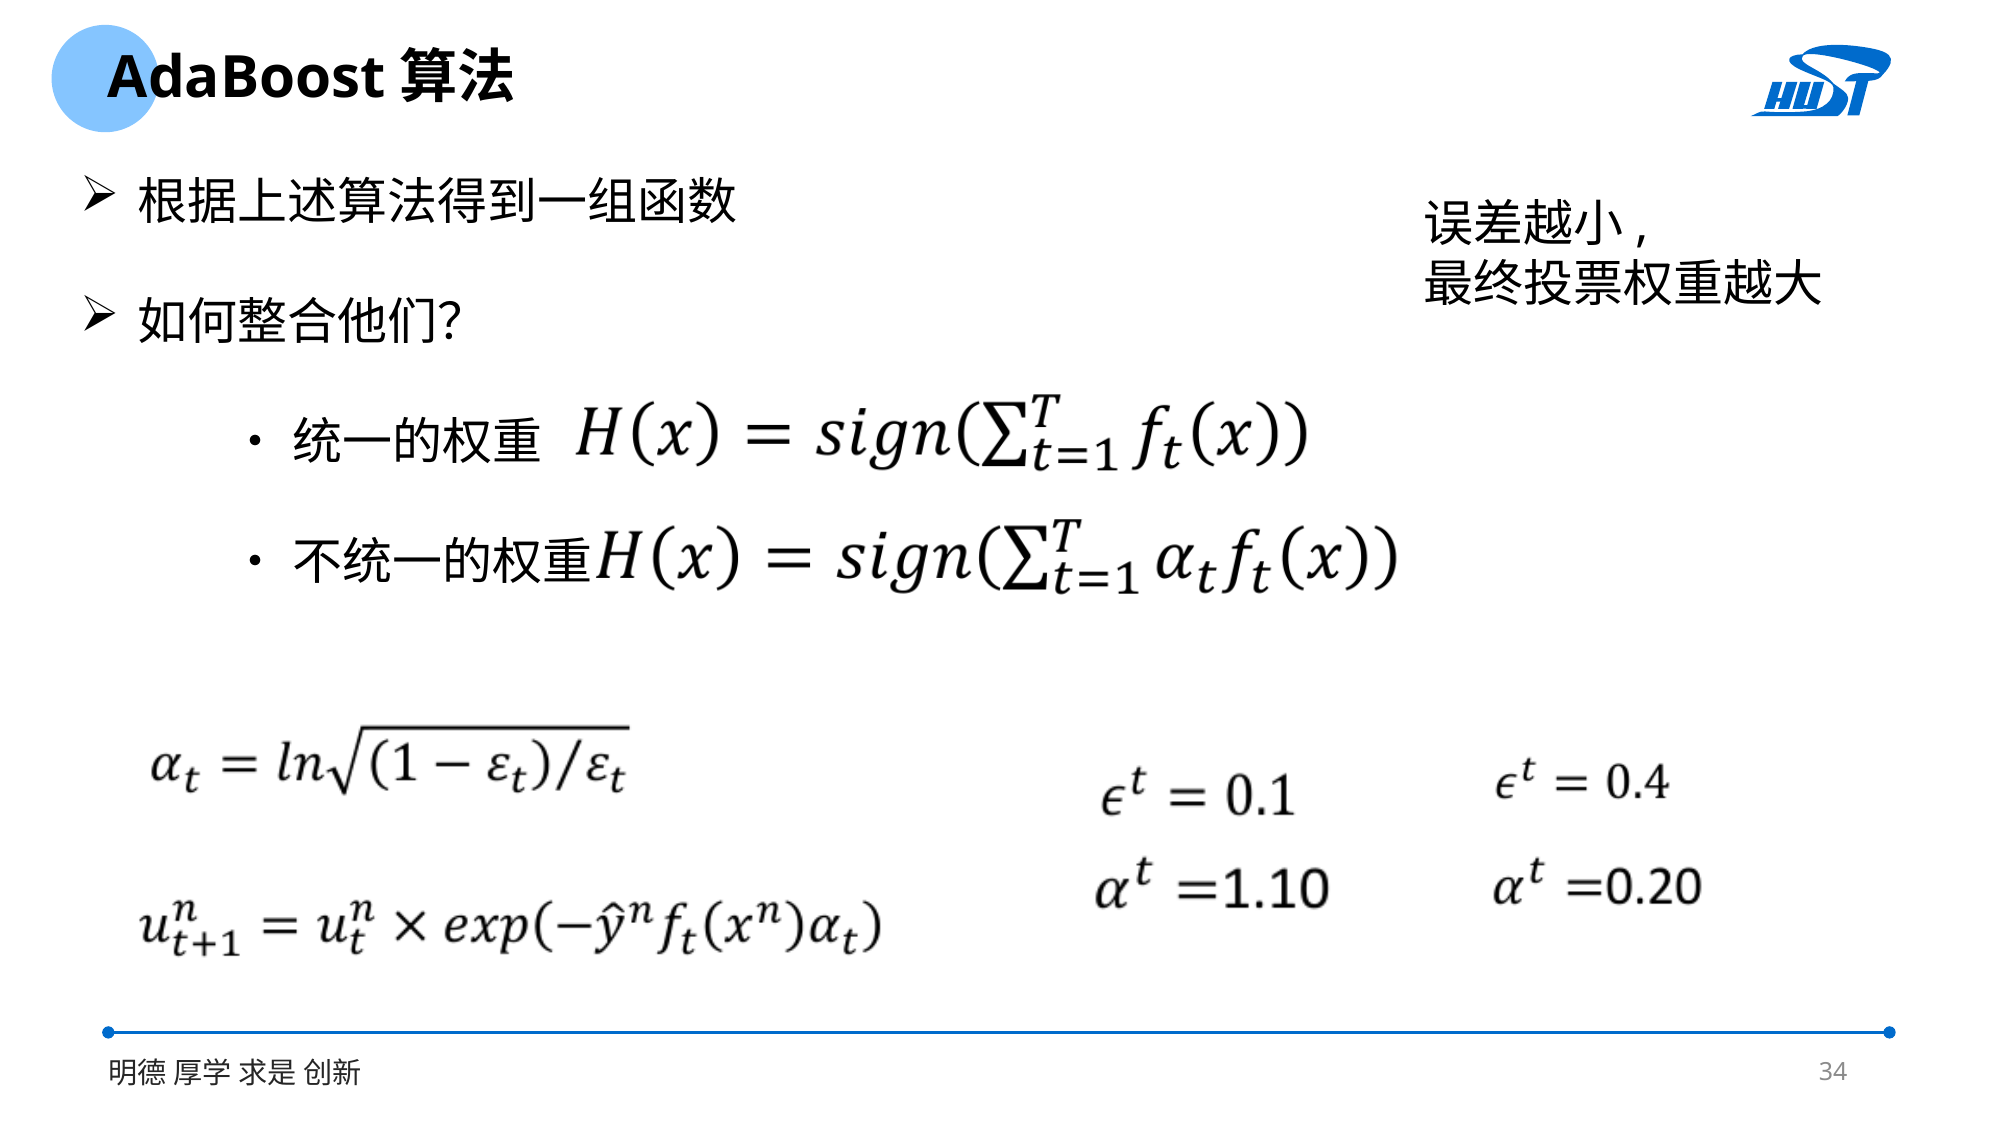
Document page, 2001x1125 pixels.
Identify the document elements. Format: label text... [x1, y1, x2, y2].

picture [114, 701, 673, 822]
picture [114, 862, 908, 984]
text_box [1077, 730, 1369, 937]
picture [557, 388, 1322, 482]
picture [593, 515, 1407, 600]
slide_number 34 [1412, 1042, 1863, 1103]
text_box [1477, 727, 1769, 946]
list AdaBoost算法 [92, 43, 887, 114]
